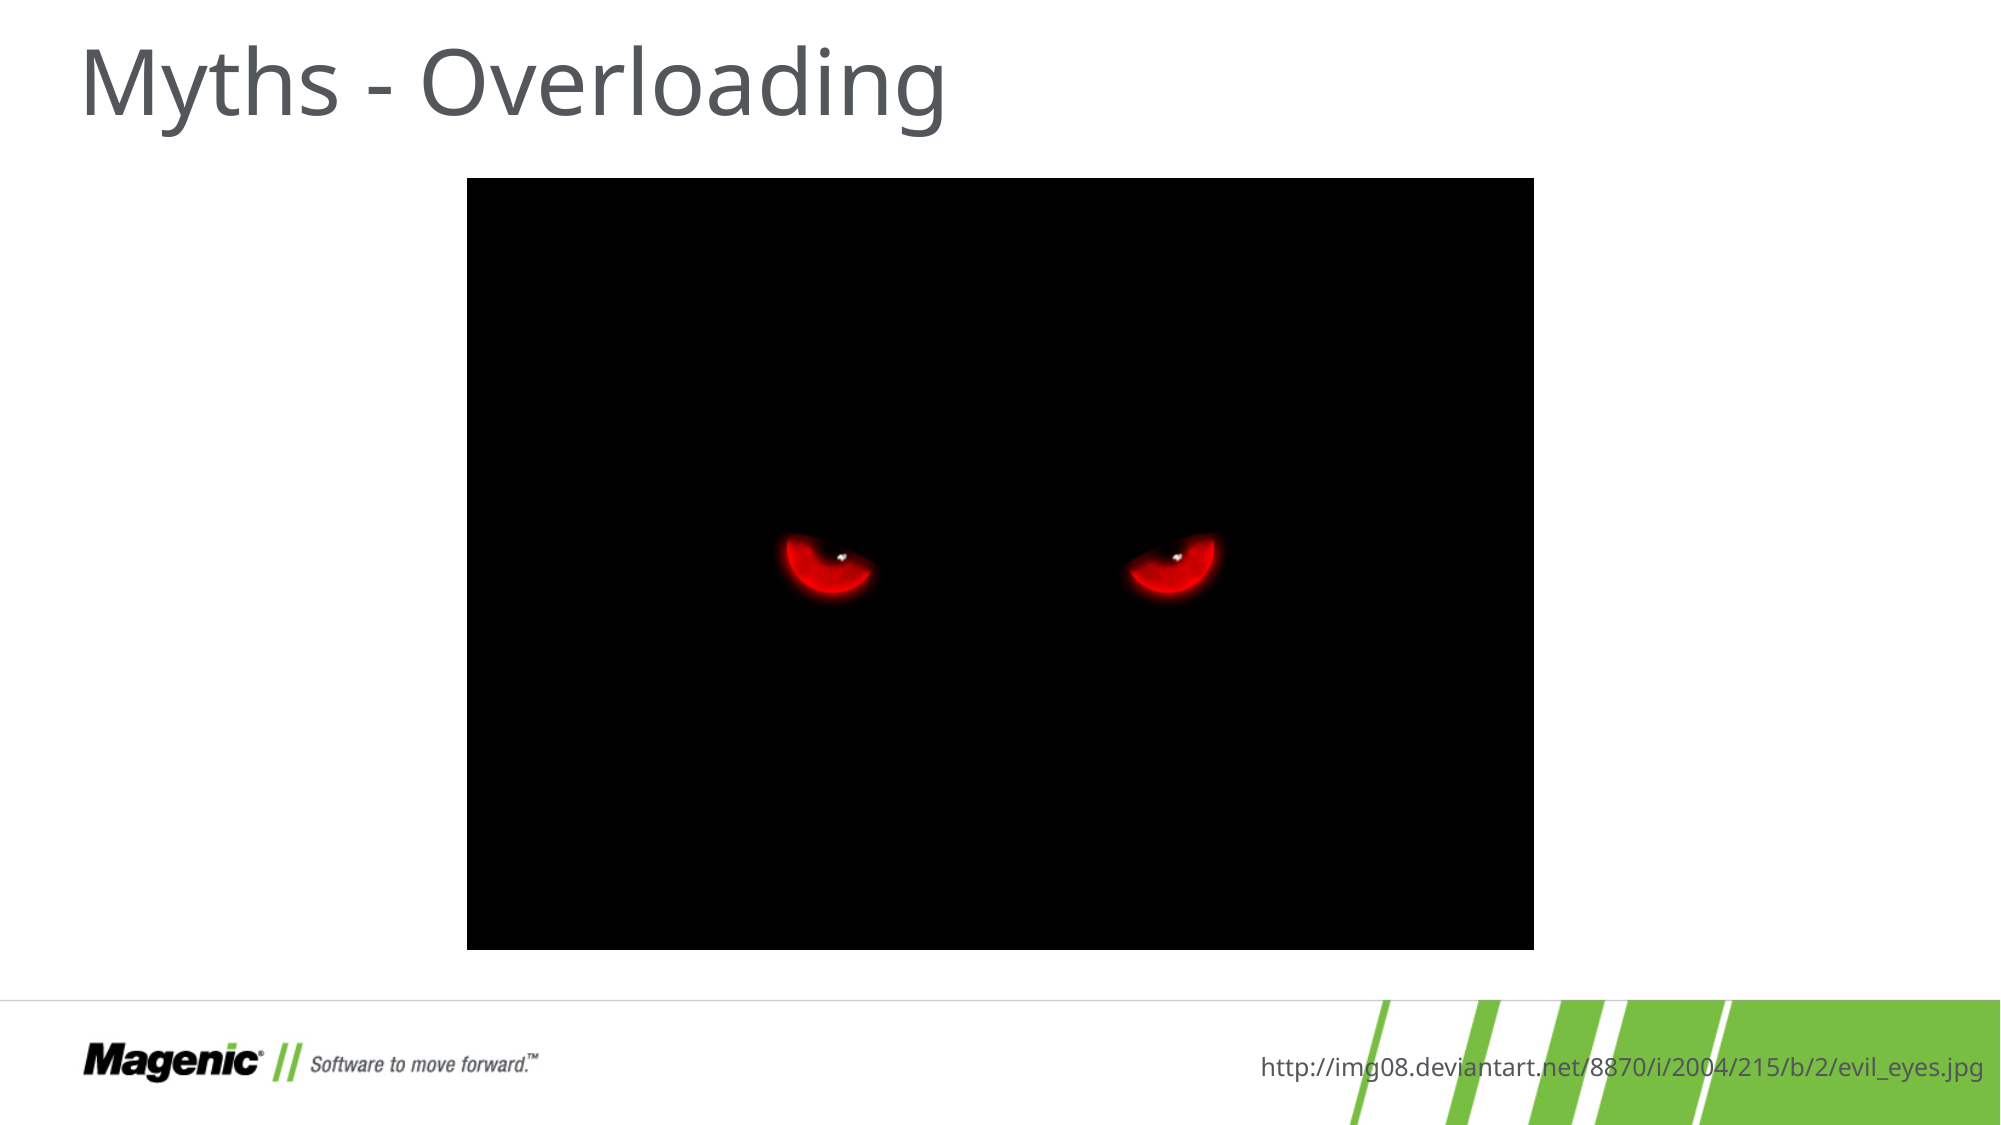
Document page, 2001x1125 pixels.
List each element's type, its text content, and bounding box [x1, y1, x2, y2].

picture [0, 0, 2001, 1125]
text_box http://img08.deviantart.net/8870/i/2004/215/b/2/evil_eyes.jpg [920, 1029, 2000, 1104]
title Myths - Overloading [63, 41, 1938, 131]
